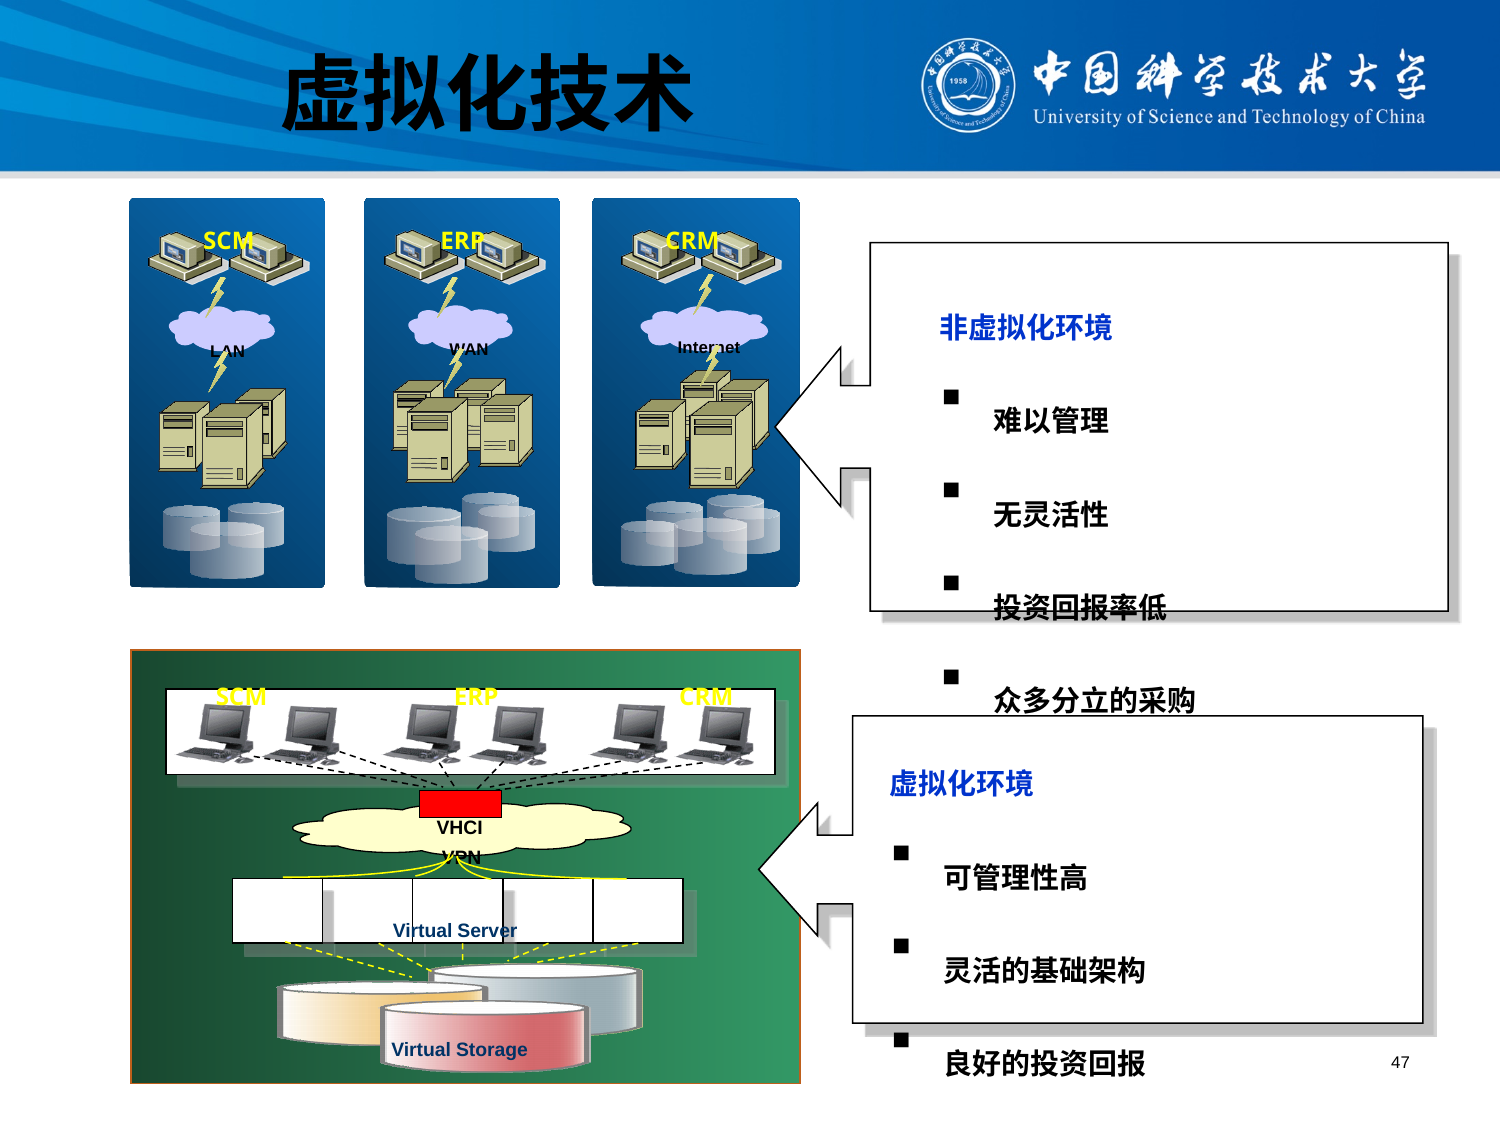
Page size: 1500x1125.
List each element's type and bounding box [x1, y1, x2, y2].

picture [0, 0, 1500, 1125]
text_box [111, 197, 811, 588]
text_box [123, 649, 825, 1084]
